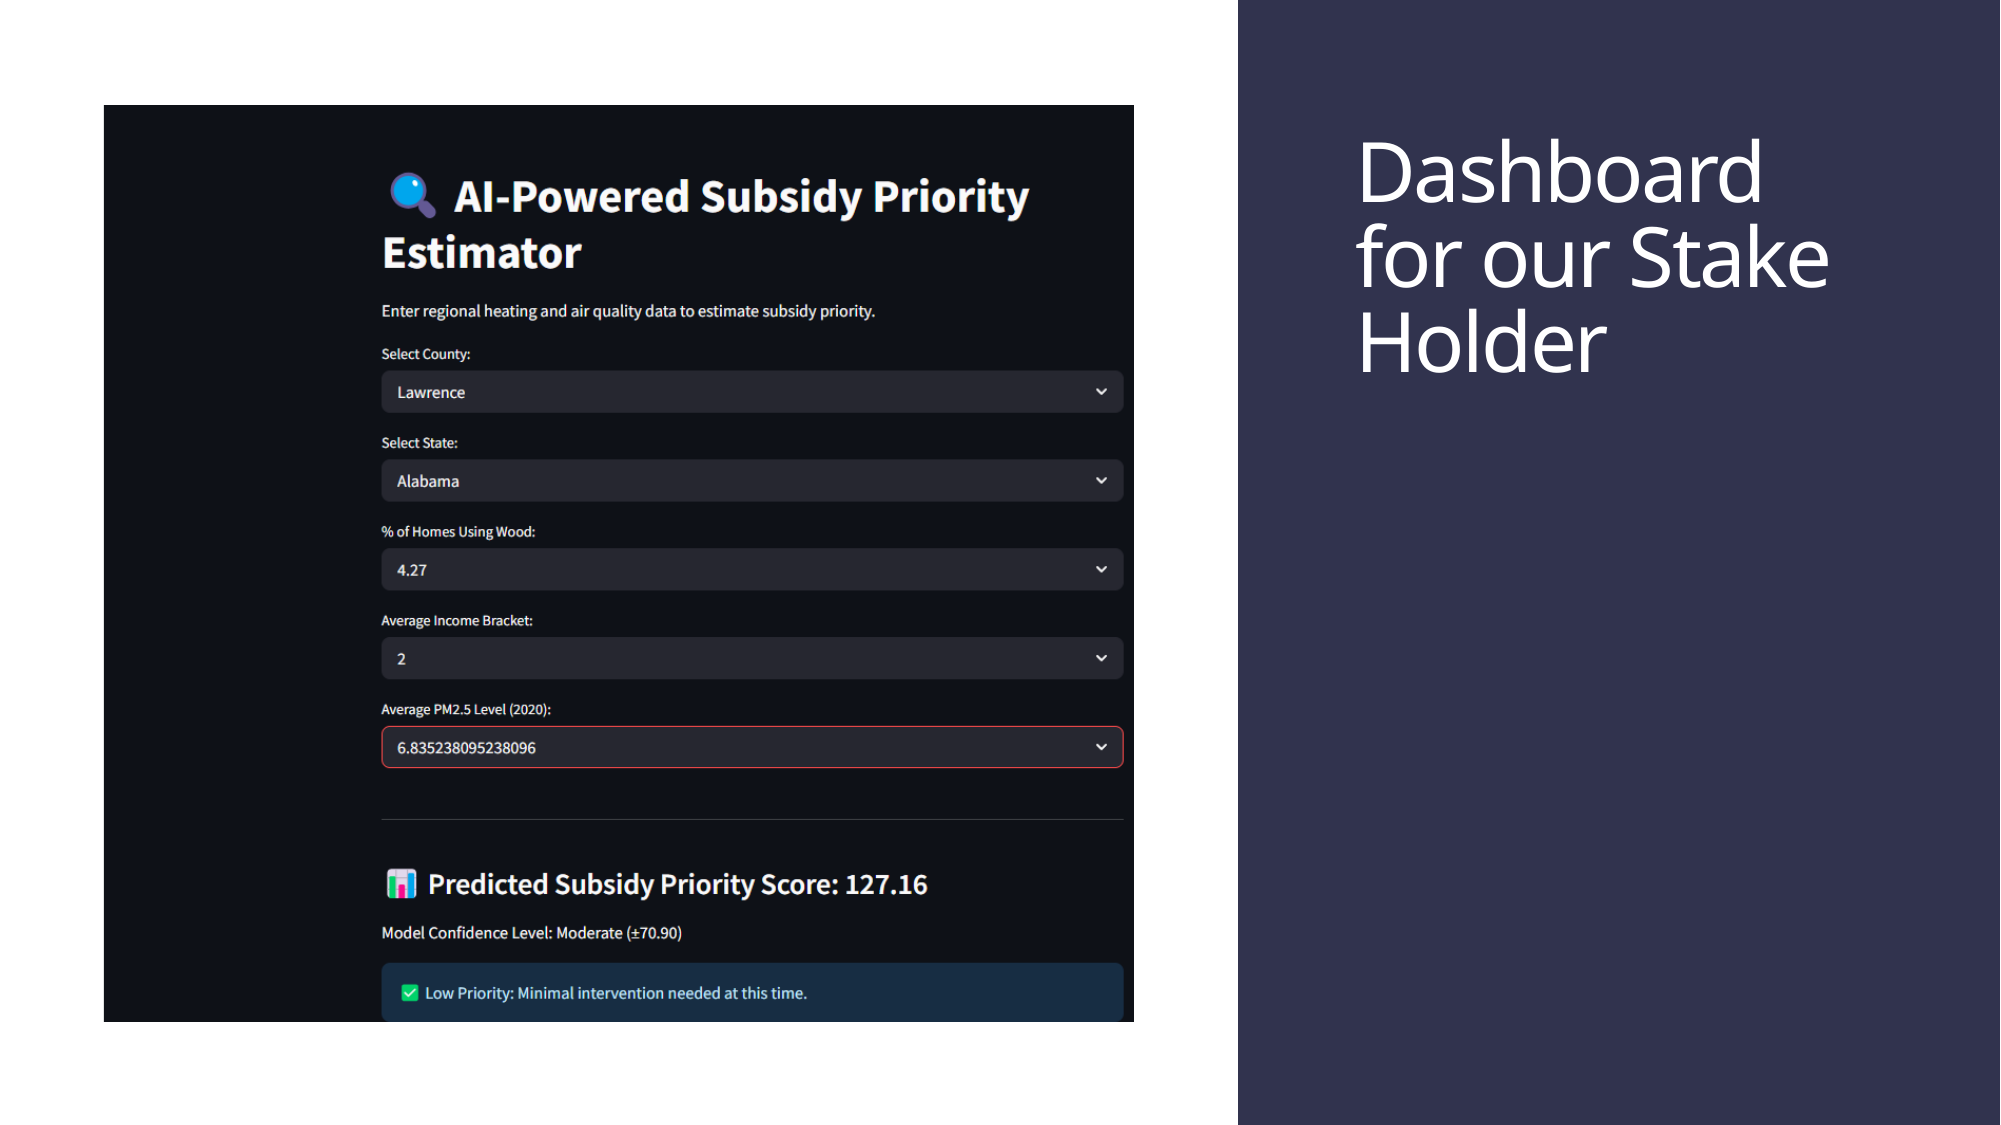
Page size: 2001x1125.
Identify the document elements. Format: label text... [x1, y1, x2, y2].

picture [103, 104, 1135, 1022]
text_box [1238, 0, 2000, 1125]
text_box Dashboard for our Stake Holder [1340, 81, 1899, 397]
